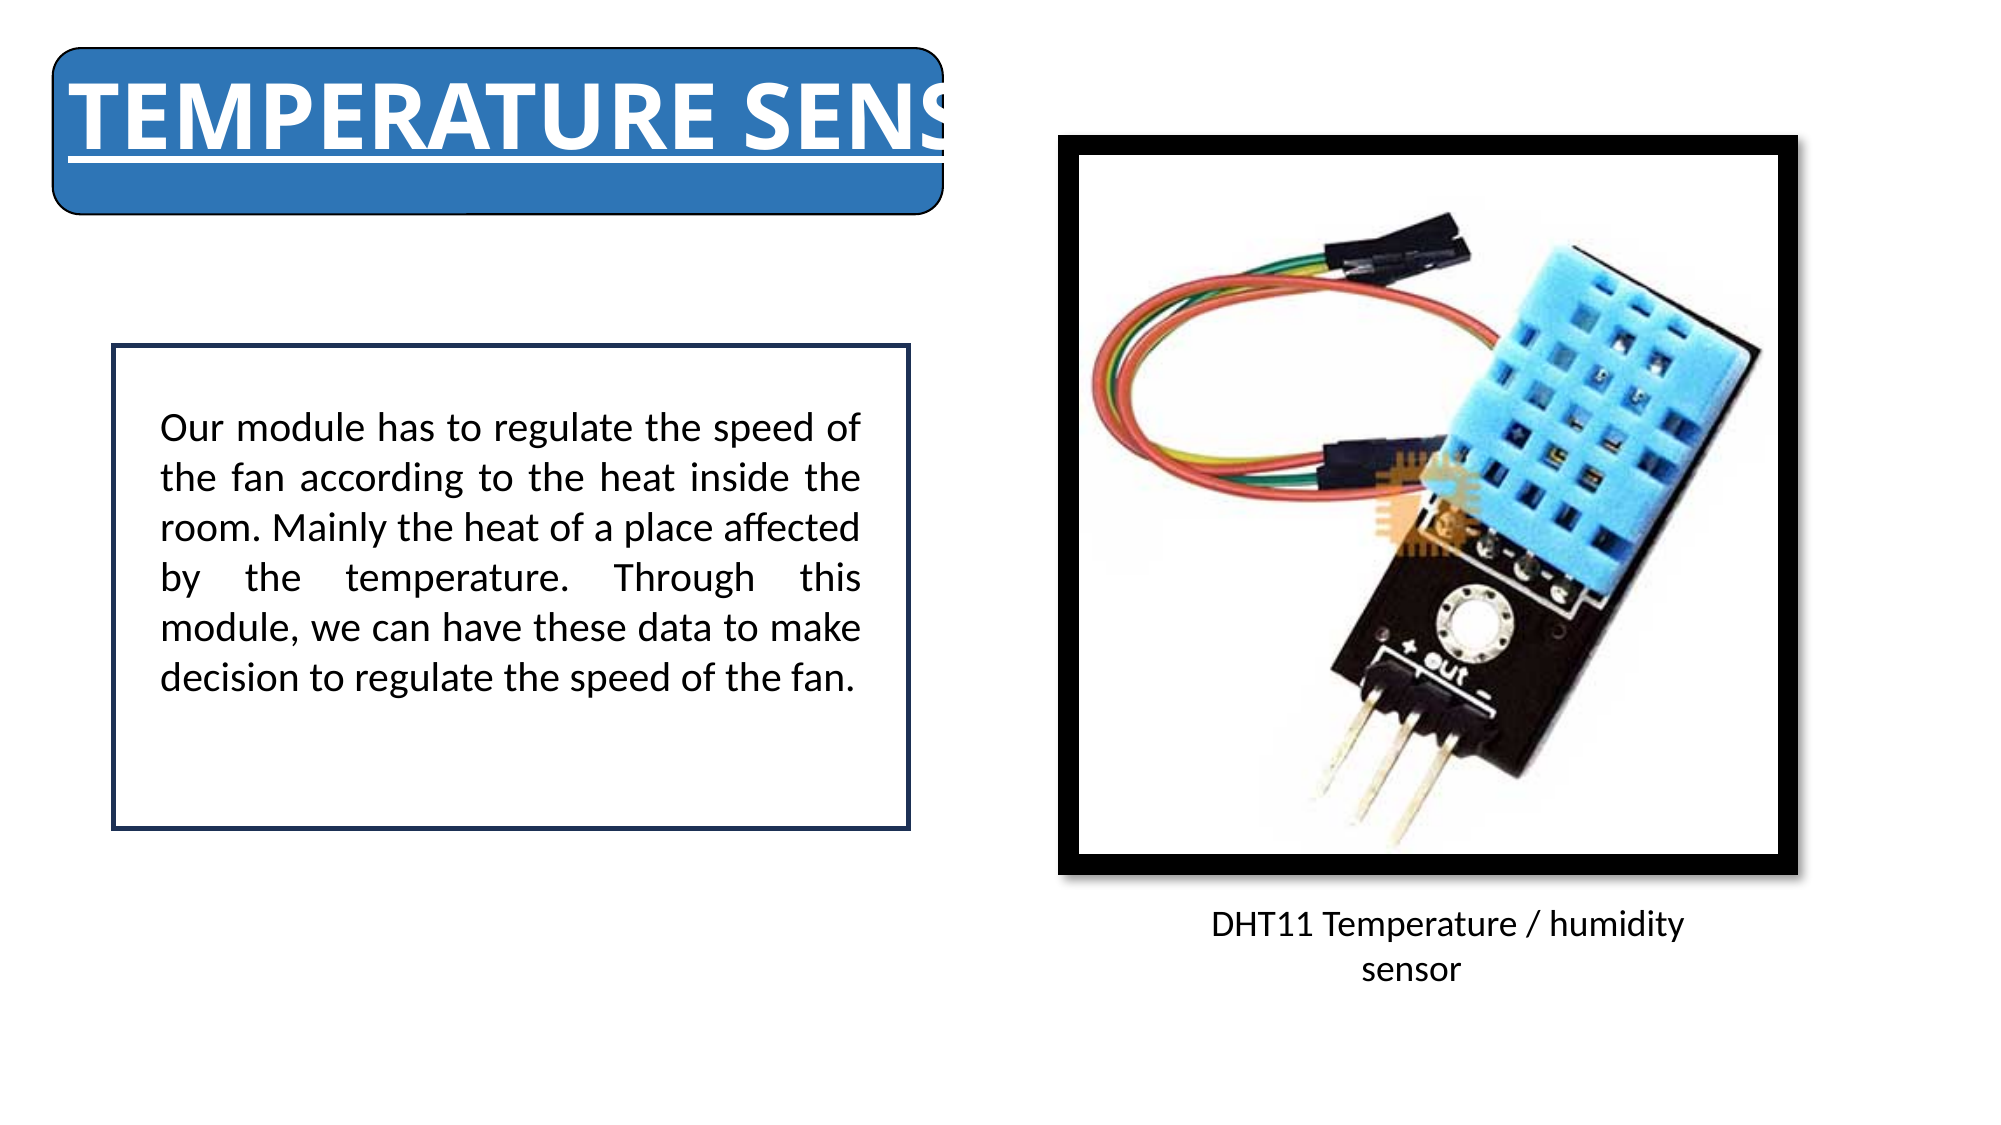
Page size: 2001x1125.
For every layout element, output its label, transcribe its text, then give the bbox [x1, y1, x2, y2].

picture [1079, 155, 1778, 854]
text_box Our module has to regulate the speed of the fan according to the heat inside the room. Mainly the heat of a place affected by the temperature. Through this module, we can have these data to make decision to regulate the speed of the fan. [145, 392, 877, 758]
text_box [112, 345, 910, 829]
text_box DHT11 Temperature / humidity sensor [1196, 892, 1738, 997]
title TEMPERATURE SENSOR [52, 10, 1778, 229]
